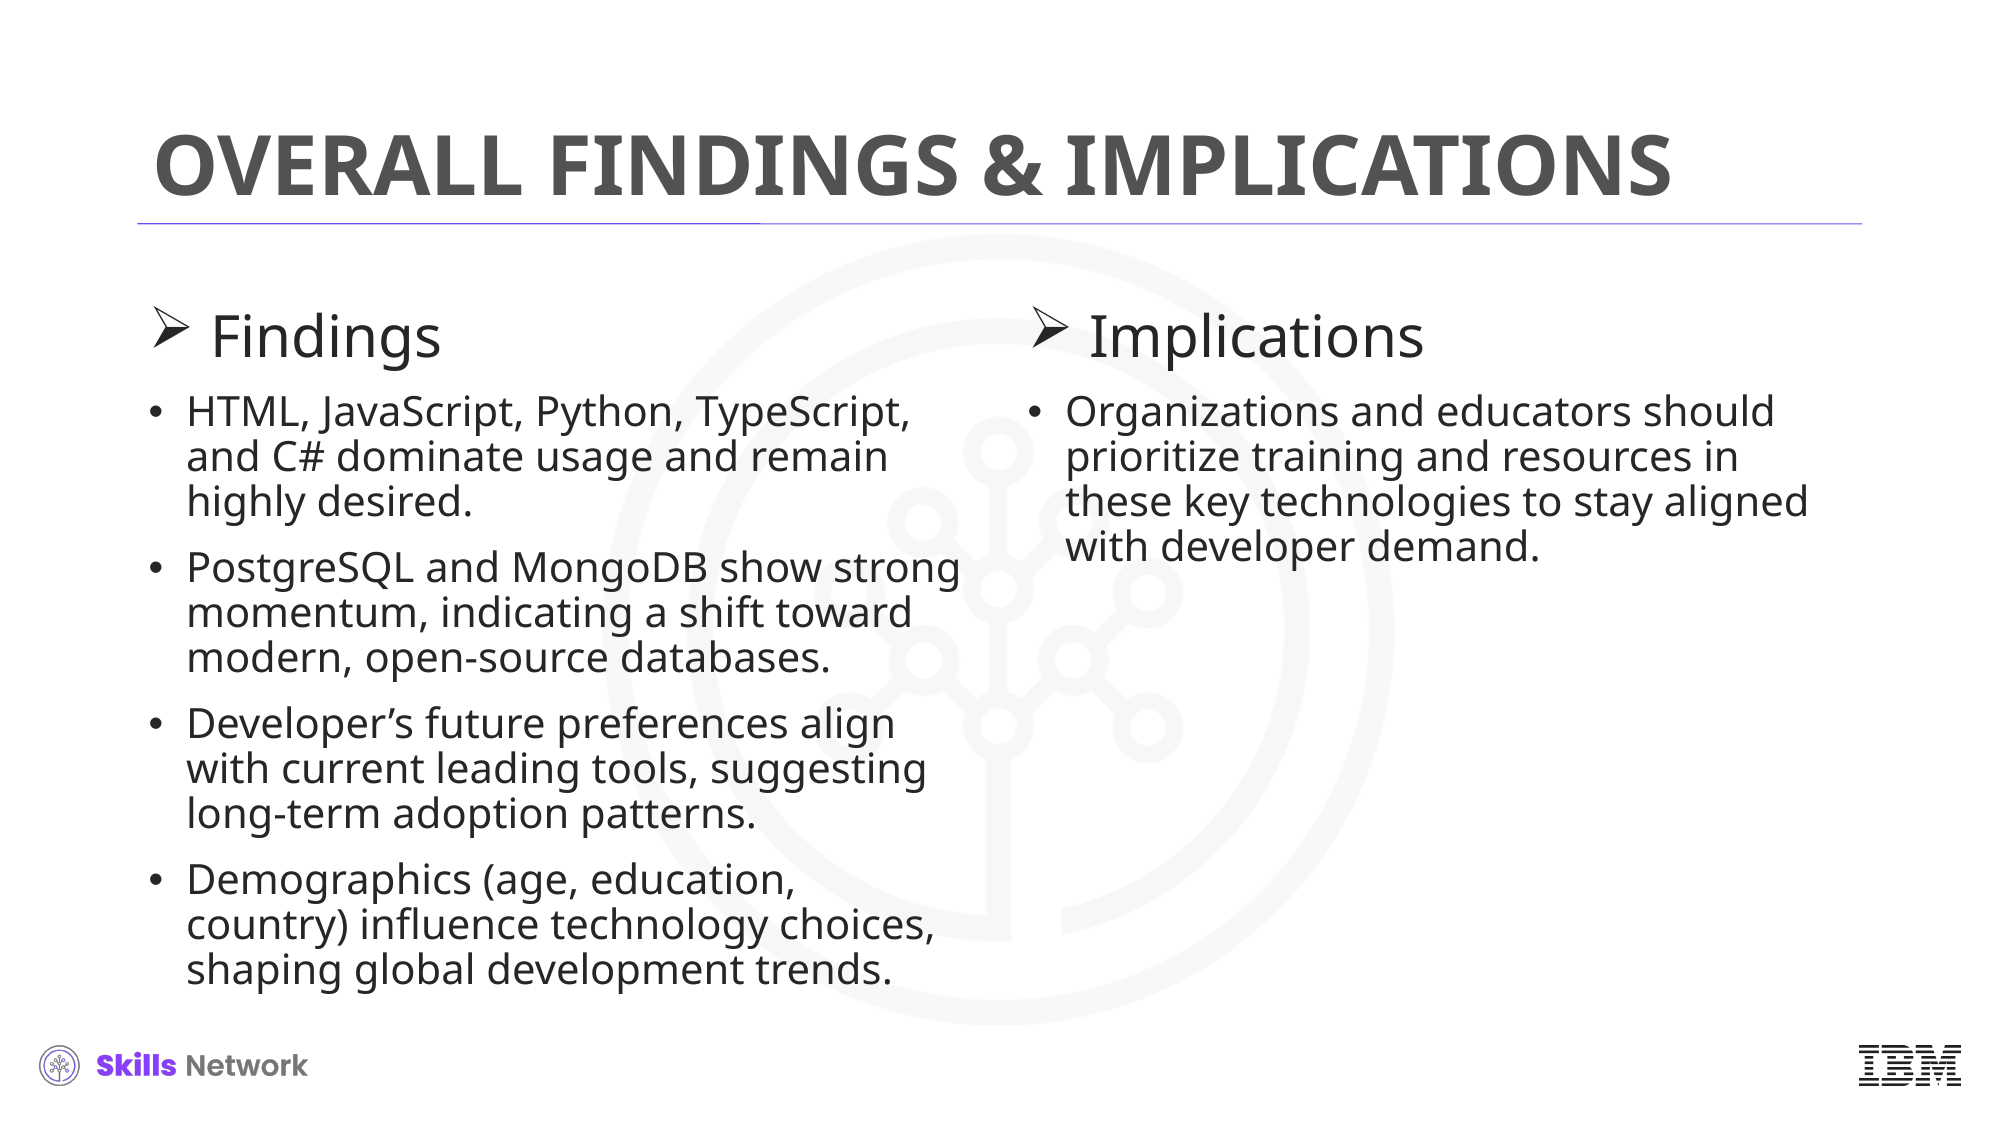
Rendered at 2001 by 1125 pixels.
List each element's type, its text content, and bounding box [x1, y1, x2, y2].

title OVERALL FINDINGS & IMPLICATIONS [137, 59, 1863, 278]
picture [39, 1045, 308, 1086]
list Implications Organizations and educators should prioritize training and resources in these key technologies to stay aligned with developer demand. [1012, 299, 1863, 1014]
list Findings HTML, JavaScript, Python, TypeScript, and C# dominate usage and remain highly desired. PostgreSQL and MongoDB show strong momentum, indicating a shift toward modern, open-source databases. Developer’s future preferences align with current leading tools, suggesting long-term adoption patterns. Demographics (age, education, country) influence technology choices, shaping global development trends. [133, 299, 984, 1014]
picture [1859, 1045, 1961, 1086]
